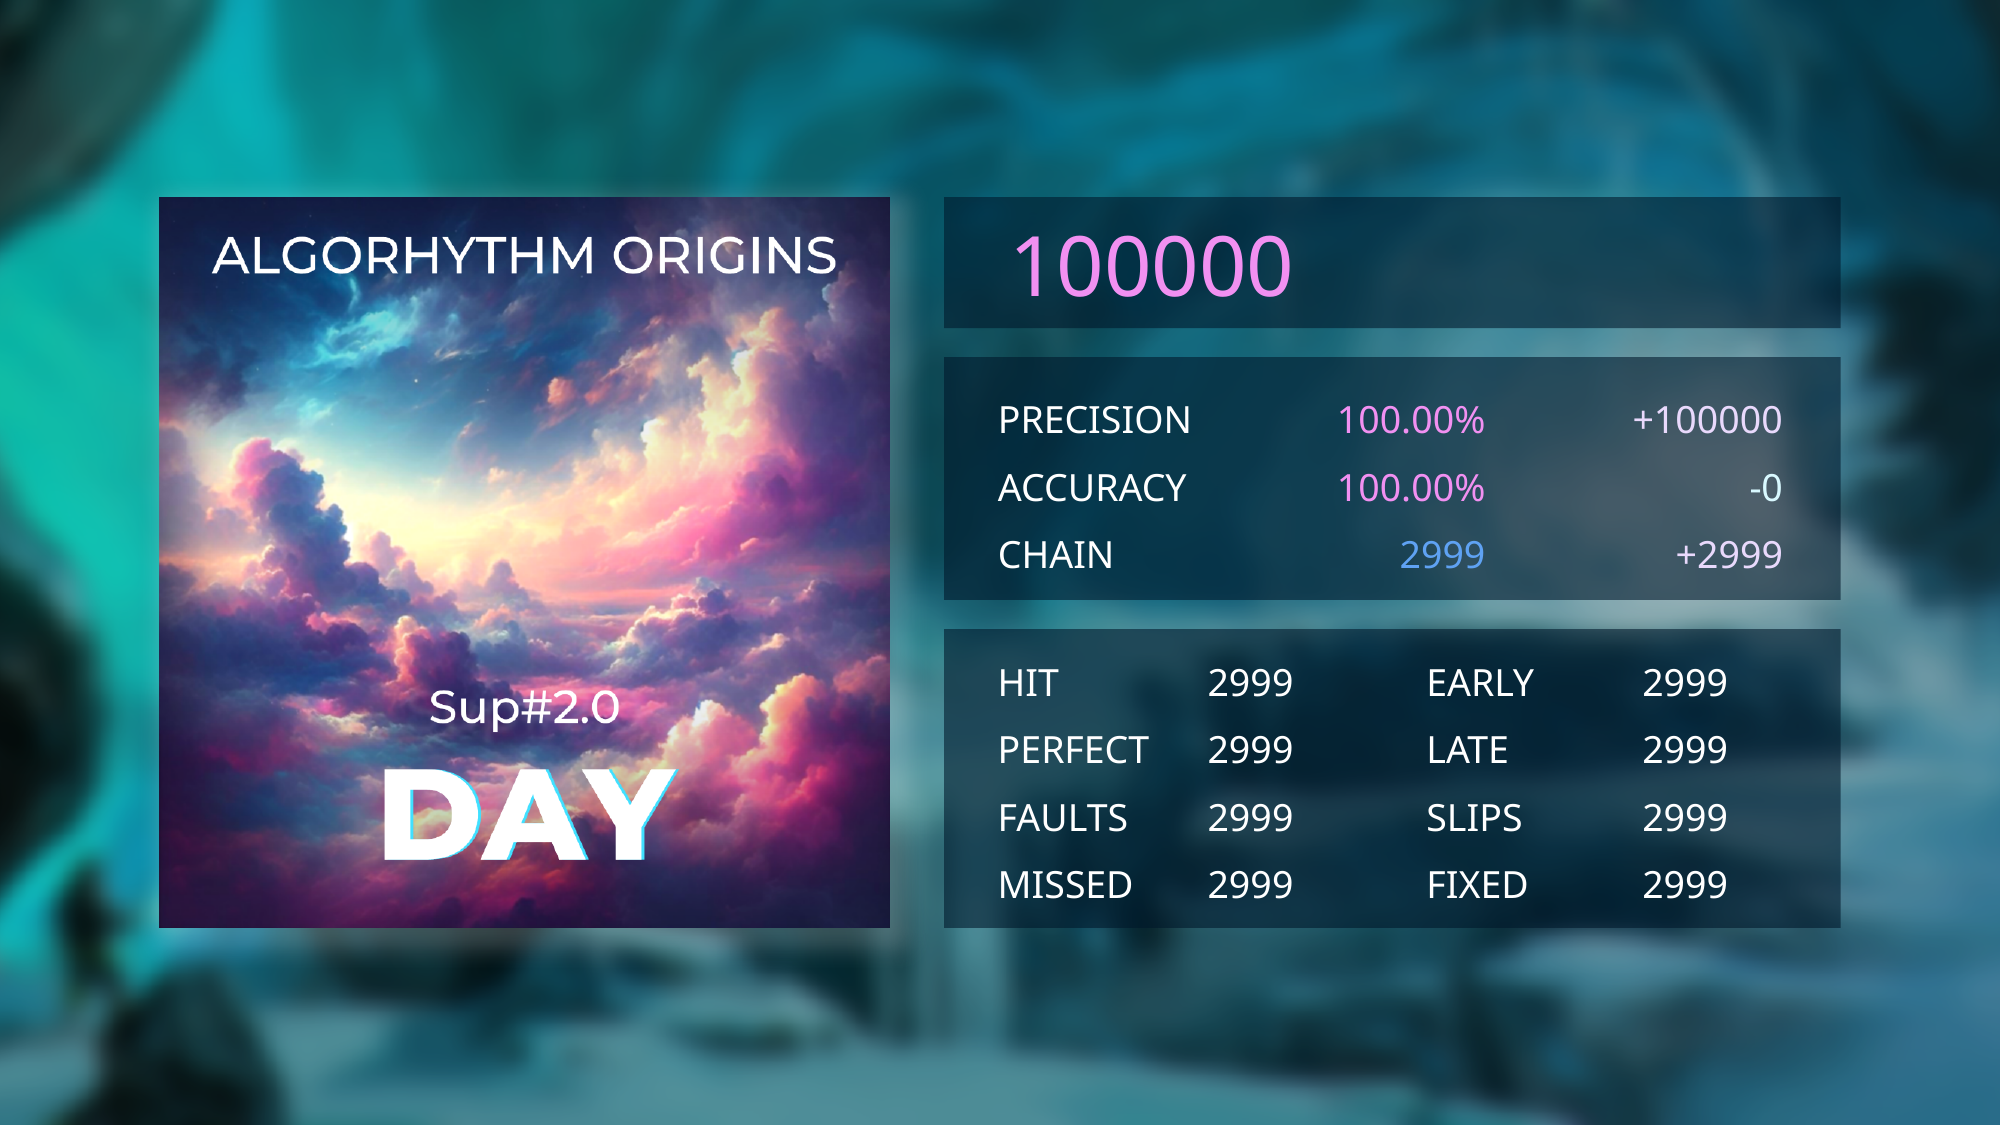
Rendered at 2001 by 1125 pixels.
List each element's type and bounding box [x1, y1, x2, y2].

text_box [975, 366, 1808, 586]
picture [0, 0, 2000, 1125]
text_box [975, 629, 1748, 917]
